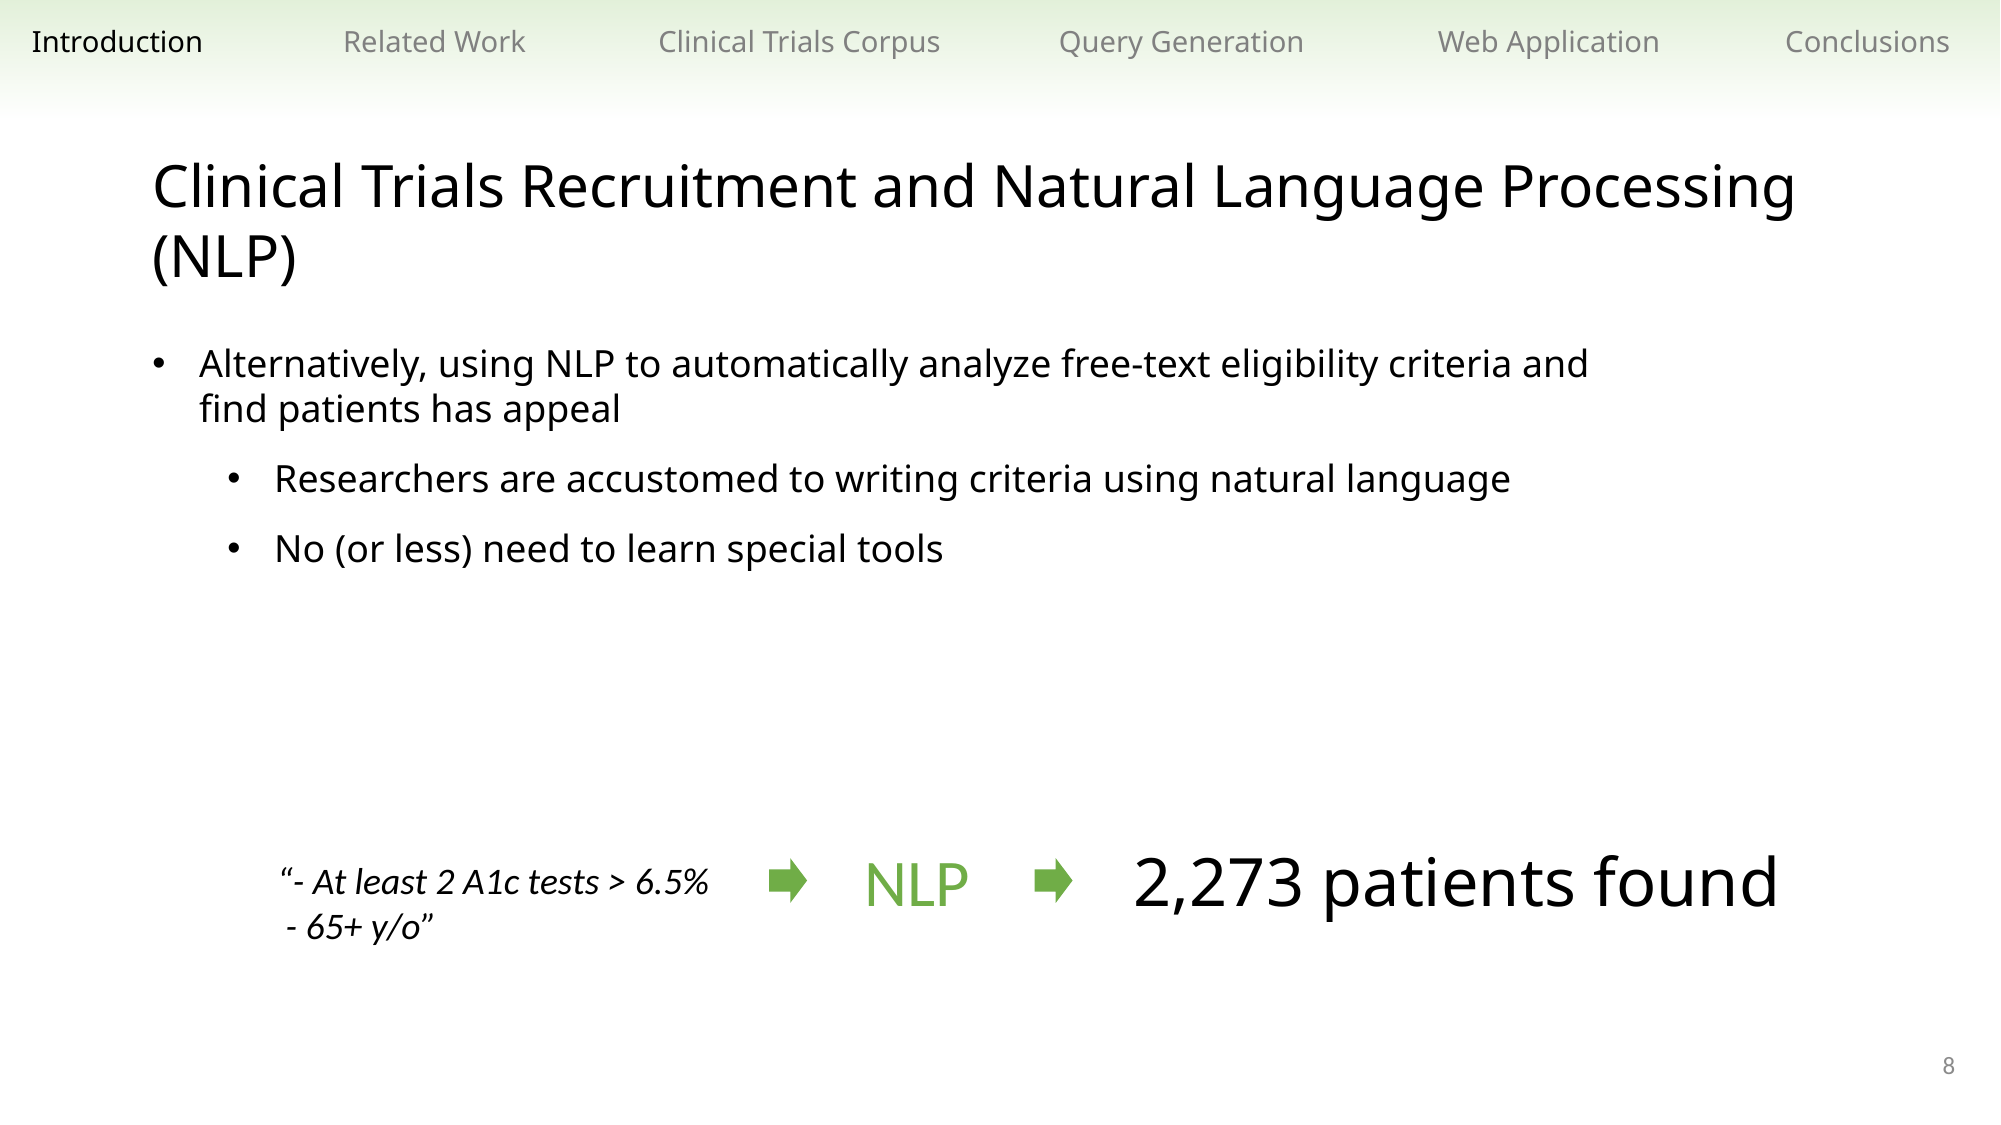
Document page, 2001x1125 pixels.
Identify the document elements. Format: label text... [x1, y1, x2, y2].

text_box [24, 15, 1963, 67]
slide_number 8 [1520, 1035, 1971, 1096]
text_box Clinical Trials Recruitment and Natural Language Processing (NLP) [137, 141, 1914, 297]
text_box [768, 855, 809, 906]
text_box 2,273 patients found [1118, 832, 1796, 928]
text_box Alternatively, using NLP to automatically analyze free-text eligibility criteria and find patients has appeal Researchers are accustomed to writing criteria using natural language No (or less) need to learn special tools [137, 332, 1619, 648]
text_box NLP [850, 832, 986, 928]
text_box [1033, 855, 1074, 906]
text_box “- At least 2 A1c tests > 6.5% - 65+ y/o” [262, 849, 725, 955]
